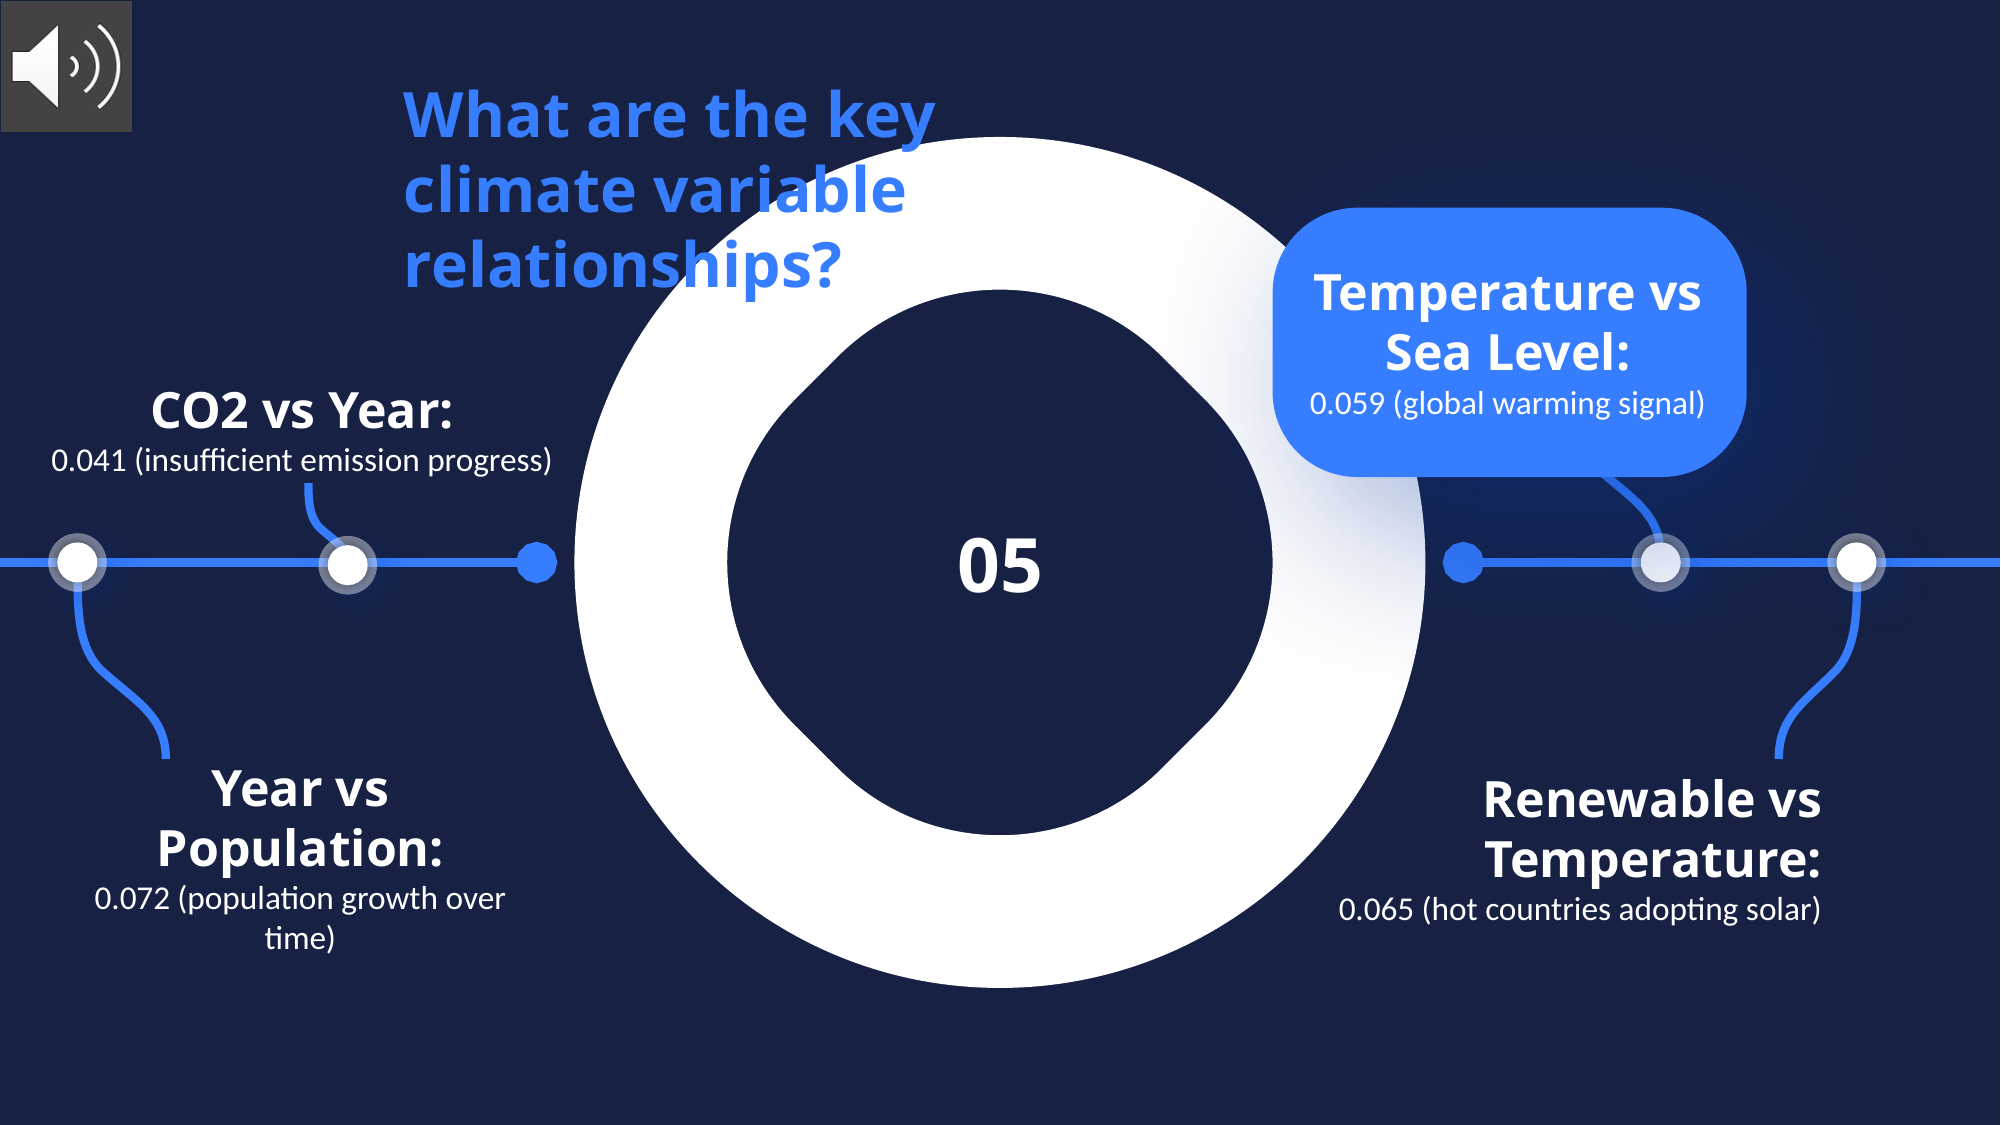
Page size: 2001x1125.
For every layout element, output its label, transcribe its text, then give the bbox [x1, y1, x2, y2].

text_box Year vs Population: 0.072 (population growth over time) [46, 748, 555, 964]
text_box What are the key climate variable relationships? [389, 67, 1087, 307]
text_box [1087, 145, 1257, 397]
text_box [872, 435, 1128, 690]
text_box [1827, 533, 1886, 592]
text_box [318, 535, 378, 595]
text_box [1631, 533, 1691, 592]
text_box [307, 486, 334, 535]
text_box [78, 617, 166, 748]
text_box CO2 vs Year: 0.041 (insufficient emission progress) [34, 371, 571, 486]
text_box [574, 307, 1419, 988]
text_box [1261, 207, 1755, 478]
text_box Renewable vs Temperature: 0.065 (hot countries adopting solar) [1313, 760, 1837, 935]
text_box 05 [942, 510, 1058, 615]
text_box [1778, 611, 1857, 759]
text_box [48, 533, 107, 592]
picture [0, 0, 134, 134]
